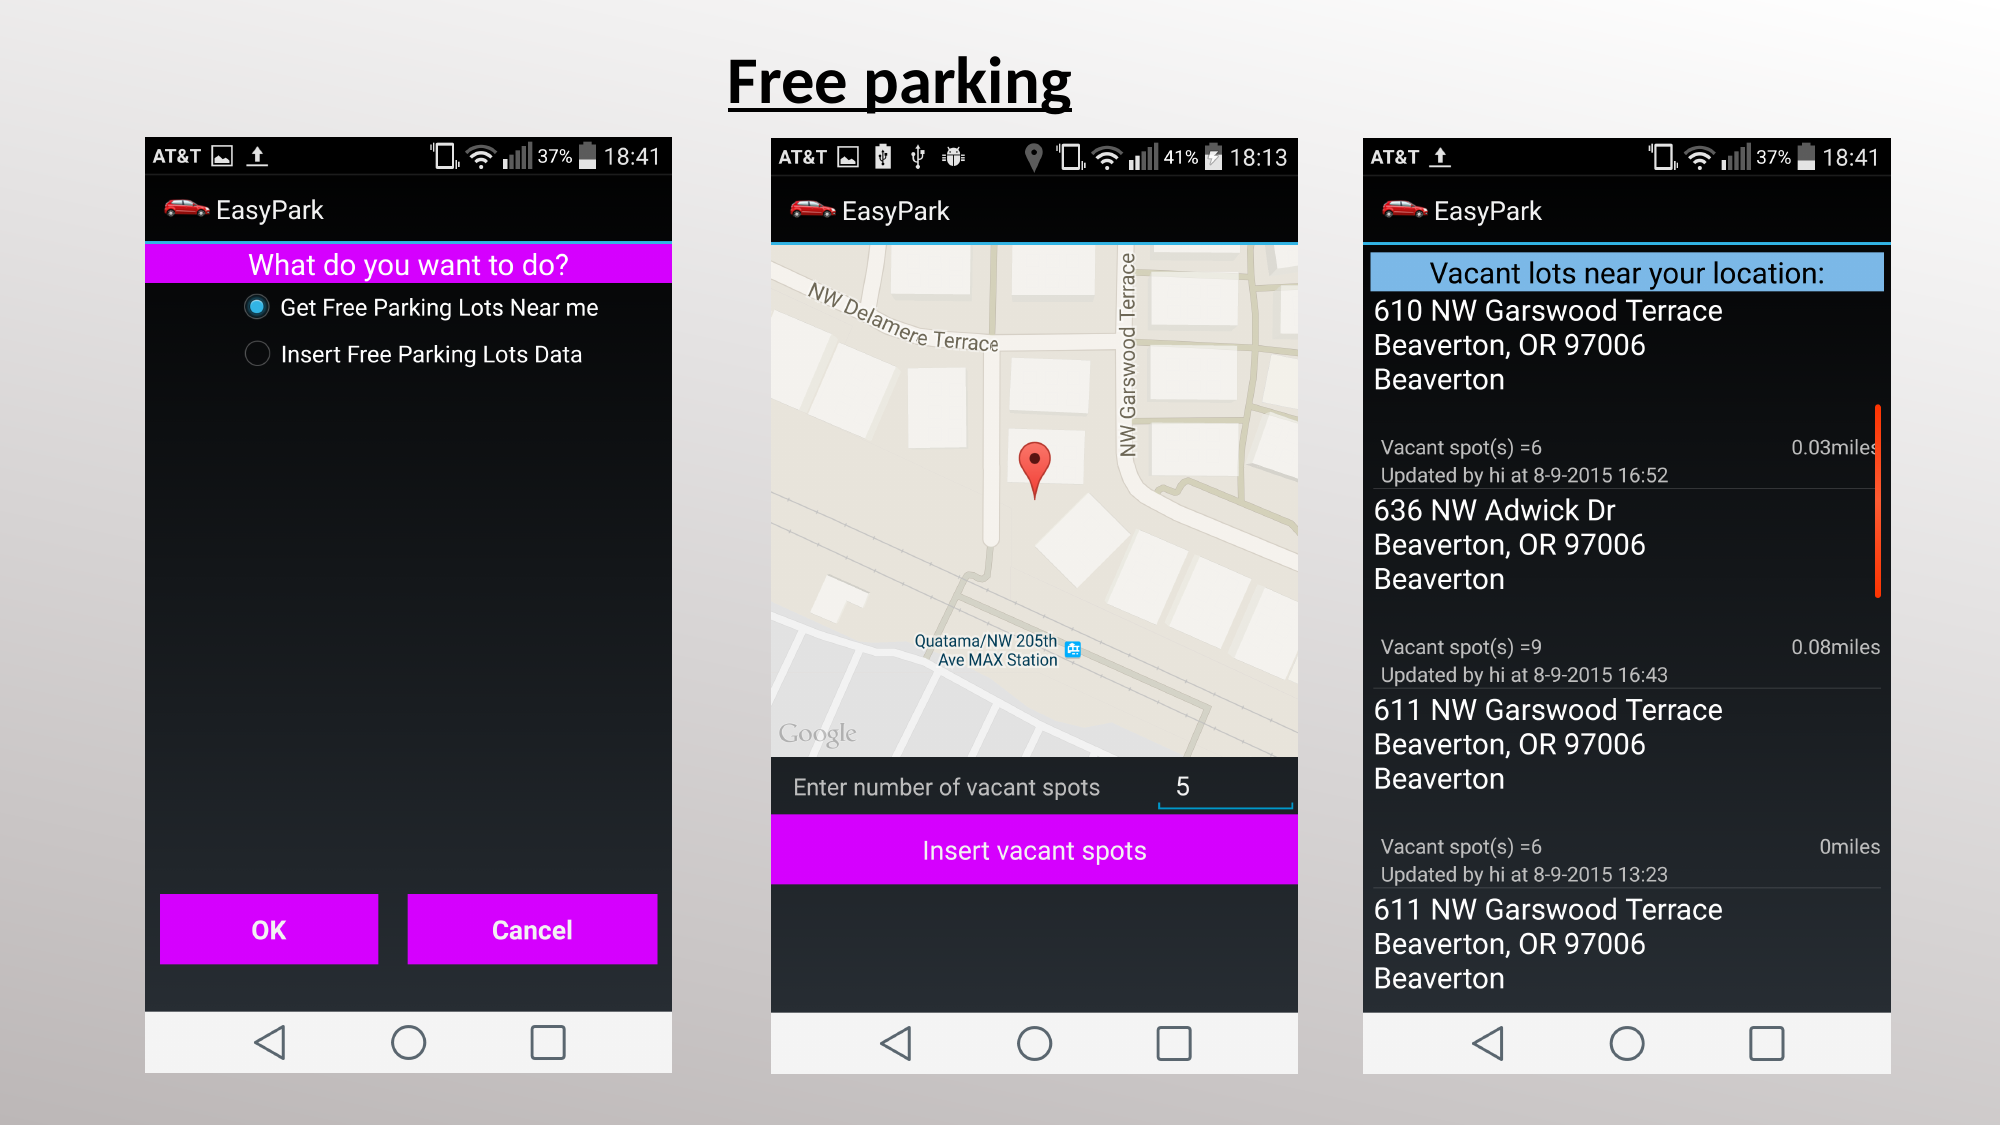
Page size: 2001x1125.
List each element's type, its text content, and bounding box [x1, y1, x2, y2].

text_box Free parking [720, 29, 1459, 125]
picture [1363, 137, 1891, 1074]
picture [144, 137, 672, 1074]
picture [770, 138, 1298, 1075]
